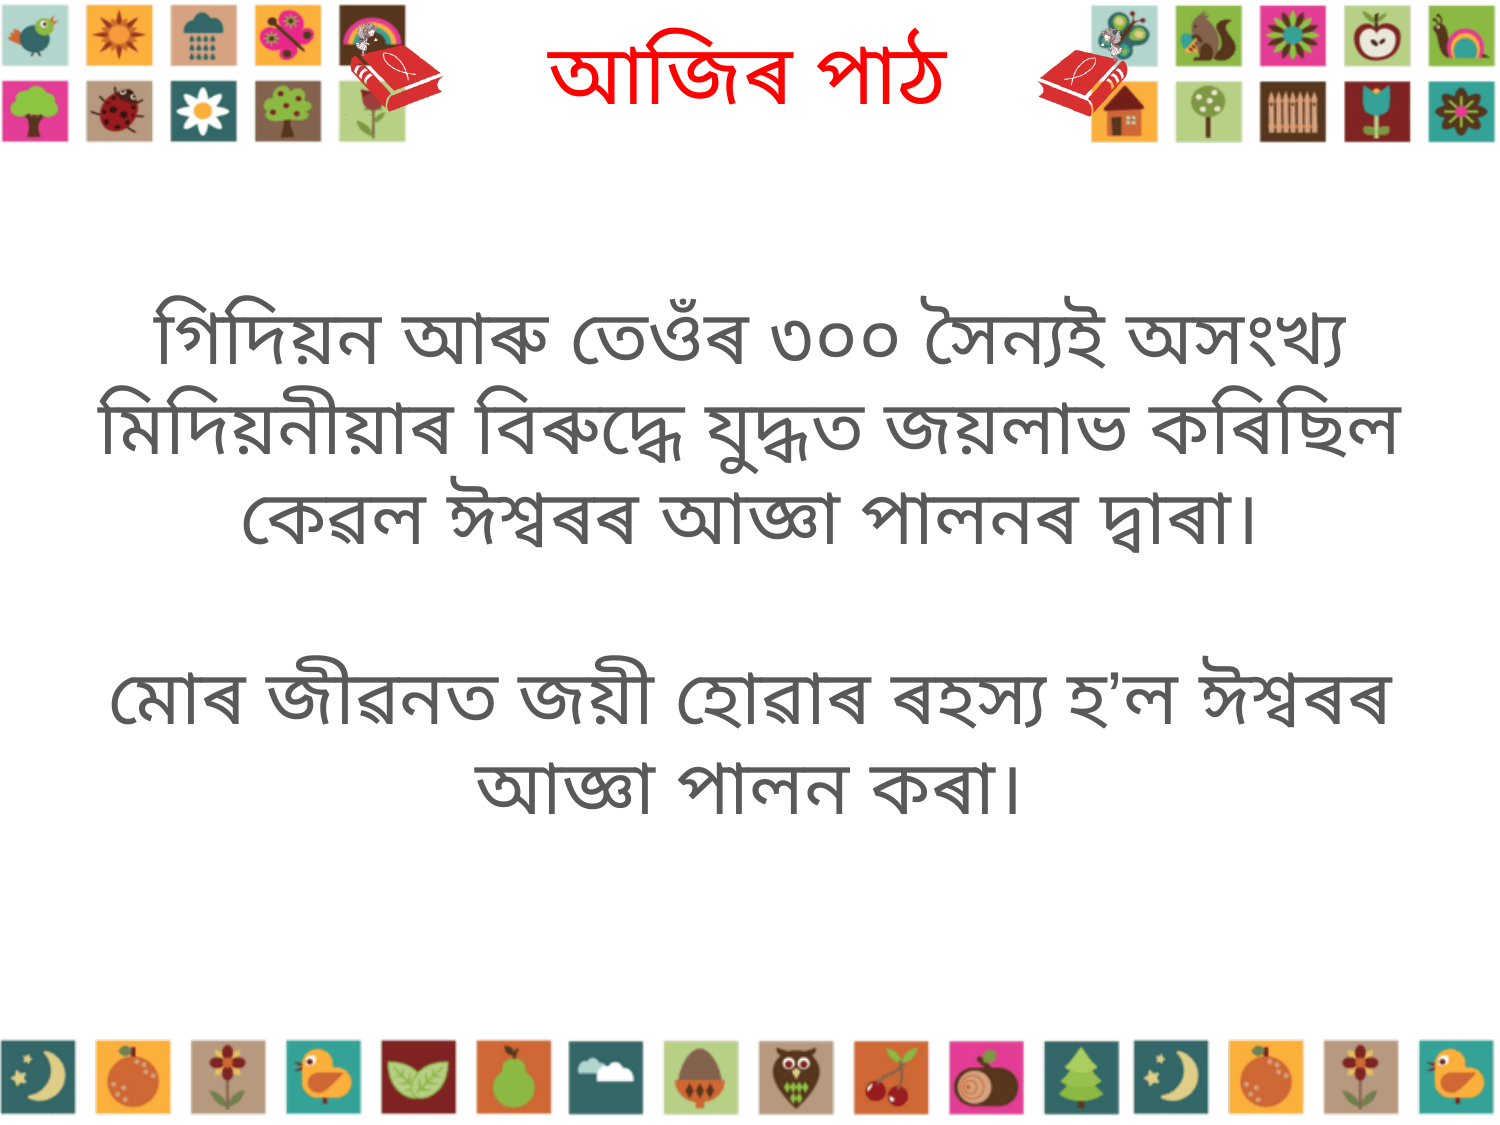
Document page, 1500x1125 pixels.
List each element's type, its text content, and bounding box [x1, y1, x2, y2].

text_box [0, 1028, 1500, 1118]
picture [0, 3, 475, 150]
text_box গিদিয়ন আৰু তেওঁৰ ৩০০ সৈন্যই অসংখ্য মিদিয়নীয়াৰ বিৰুদ্ধে যুদ্ধত জয়লাভ কৰিছিল কেৱল ঈশ্বৰৰ আজ্ঞা পালনৰ দ্বাৰা। মোৰ জীৱনত জয়ী হোৱাৰ ৰহস্য হ’ল ঈশ্বৰৰ আজ্ঞা পালন কৰা। [76, 282, 1424, 837]
picture [1005, 3, 1500, 150]
text_box আজিৰ পাঠ [425, 13, 1077, 129]
